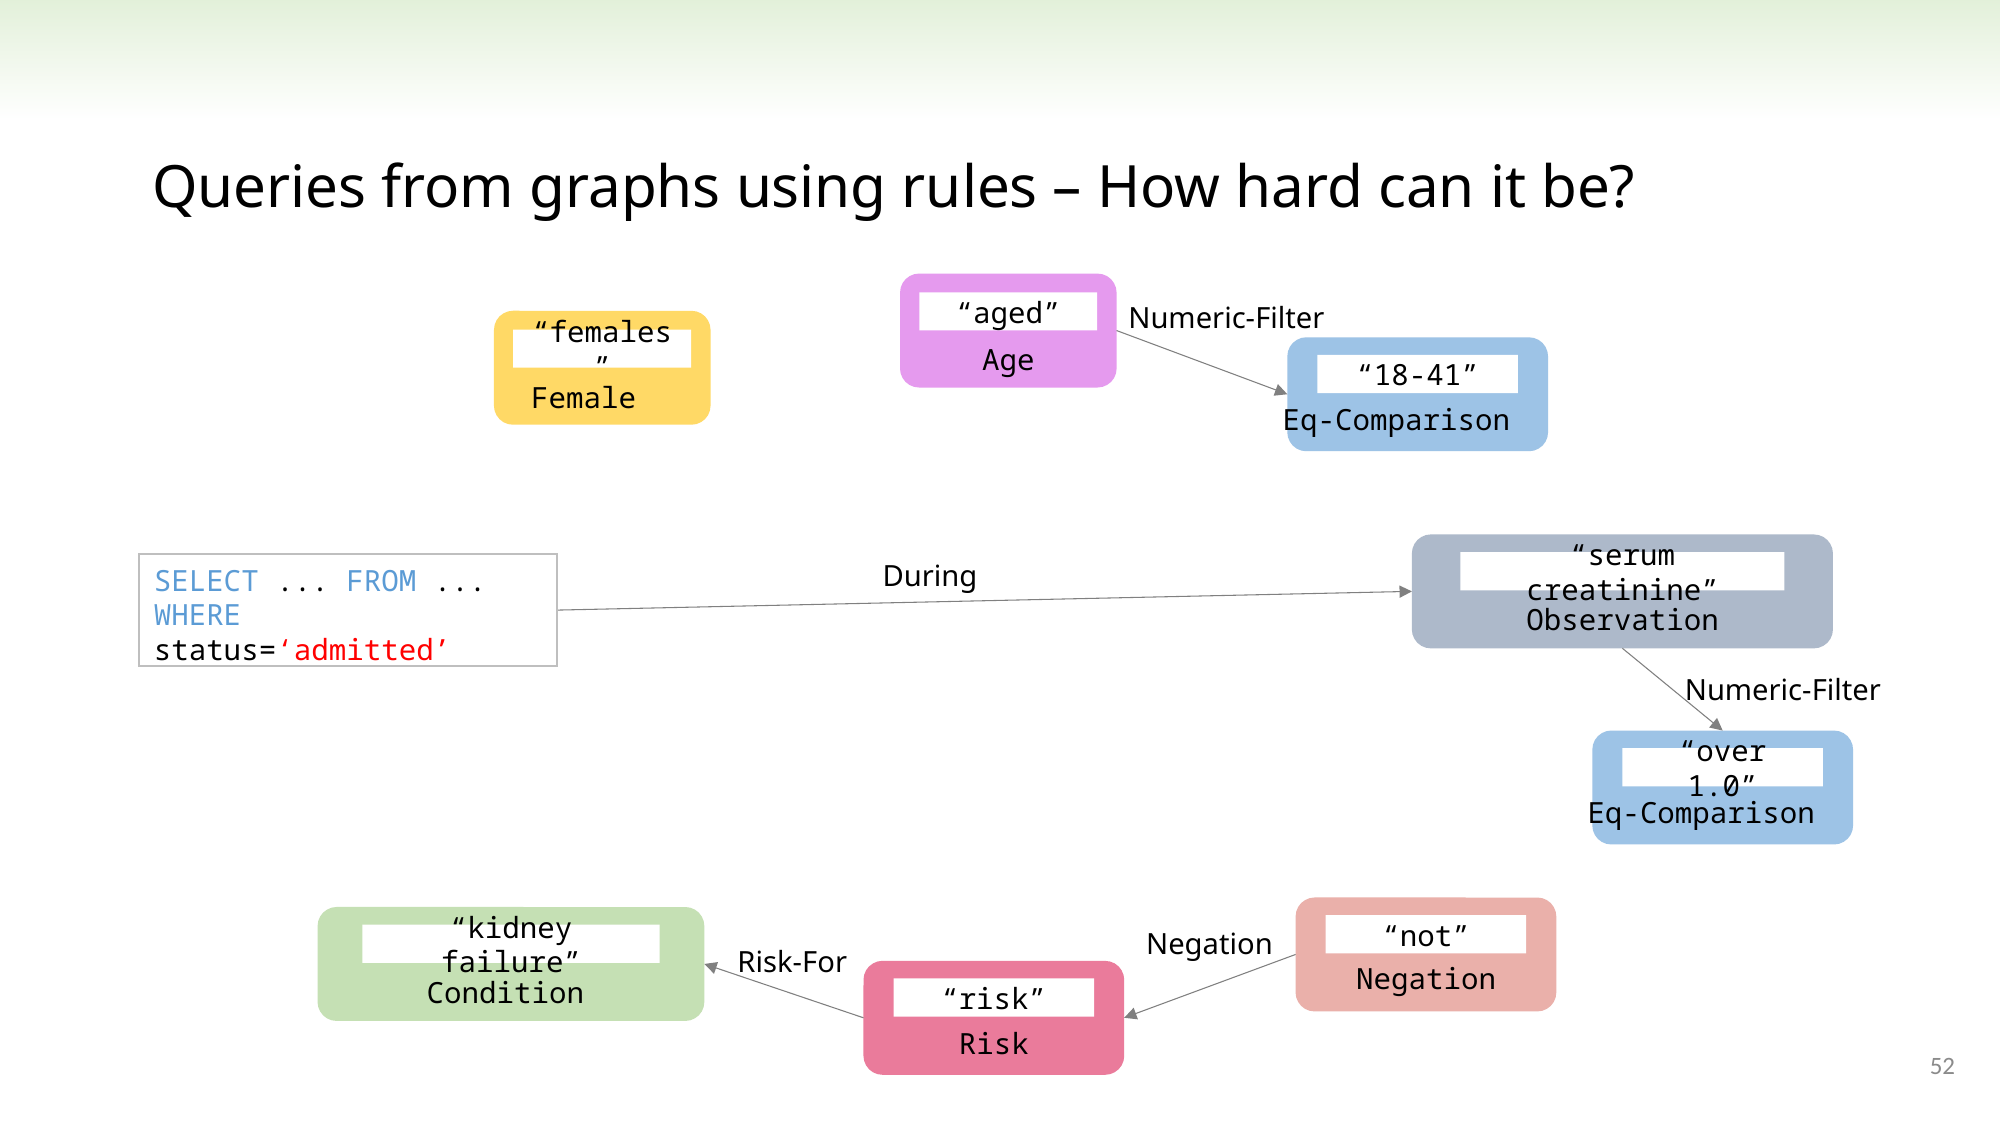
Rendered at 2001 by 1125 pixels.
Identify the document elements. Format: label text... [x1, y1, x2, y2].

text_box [1287, 337, 1549, 452]
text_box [493, 310, 711, 425]
slide_number 52 [1520, 1035, 1971, 1096]
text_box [1592, 730, 1854, 845]
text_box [1124, 954, 1296, 1018]
text_box Negation [1131, 918, 1288, 954]
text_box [900, 273, 1117, 388]
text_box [863, 960, 1125, 1075]
text_box During [867, 549, 993, 591]
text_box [704, 963, 864, 1018]
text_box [557, 591, 1412, 611]
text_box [1116, 330, 1288, 395]
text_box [1622, 648, 1723, 731]
text_box Queries from graphs using rules – How hard can it be? [137, 141, 1723, 227]
text_box Risk-For [722, 935, 863, 963]
text_box Numeric-Filter [1117, 292, 1340, 337]
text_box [1411, 534, 1833, 649]
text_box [1295, 897, 1557, 1012]
text_box Numeric-Filter [1723, 663, 1896, 714]
text_box SELECT ... FROM ... WHERE status=‘admitted’ [138, 553, 558, 667]
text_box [317, 906, 705, 1021]
